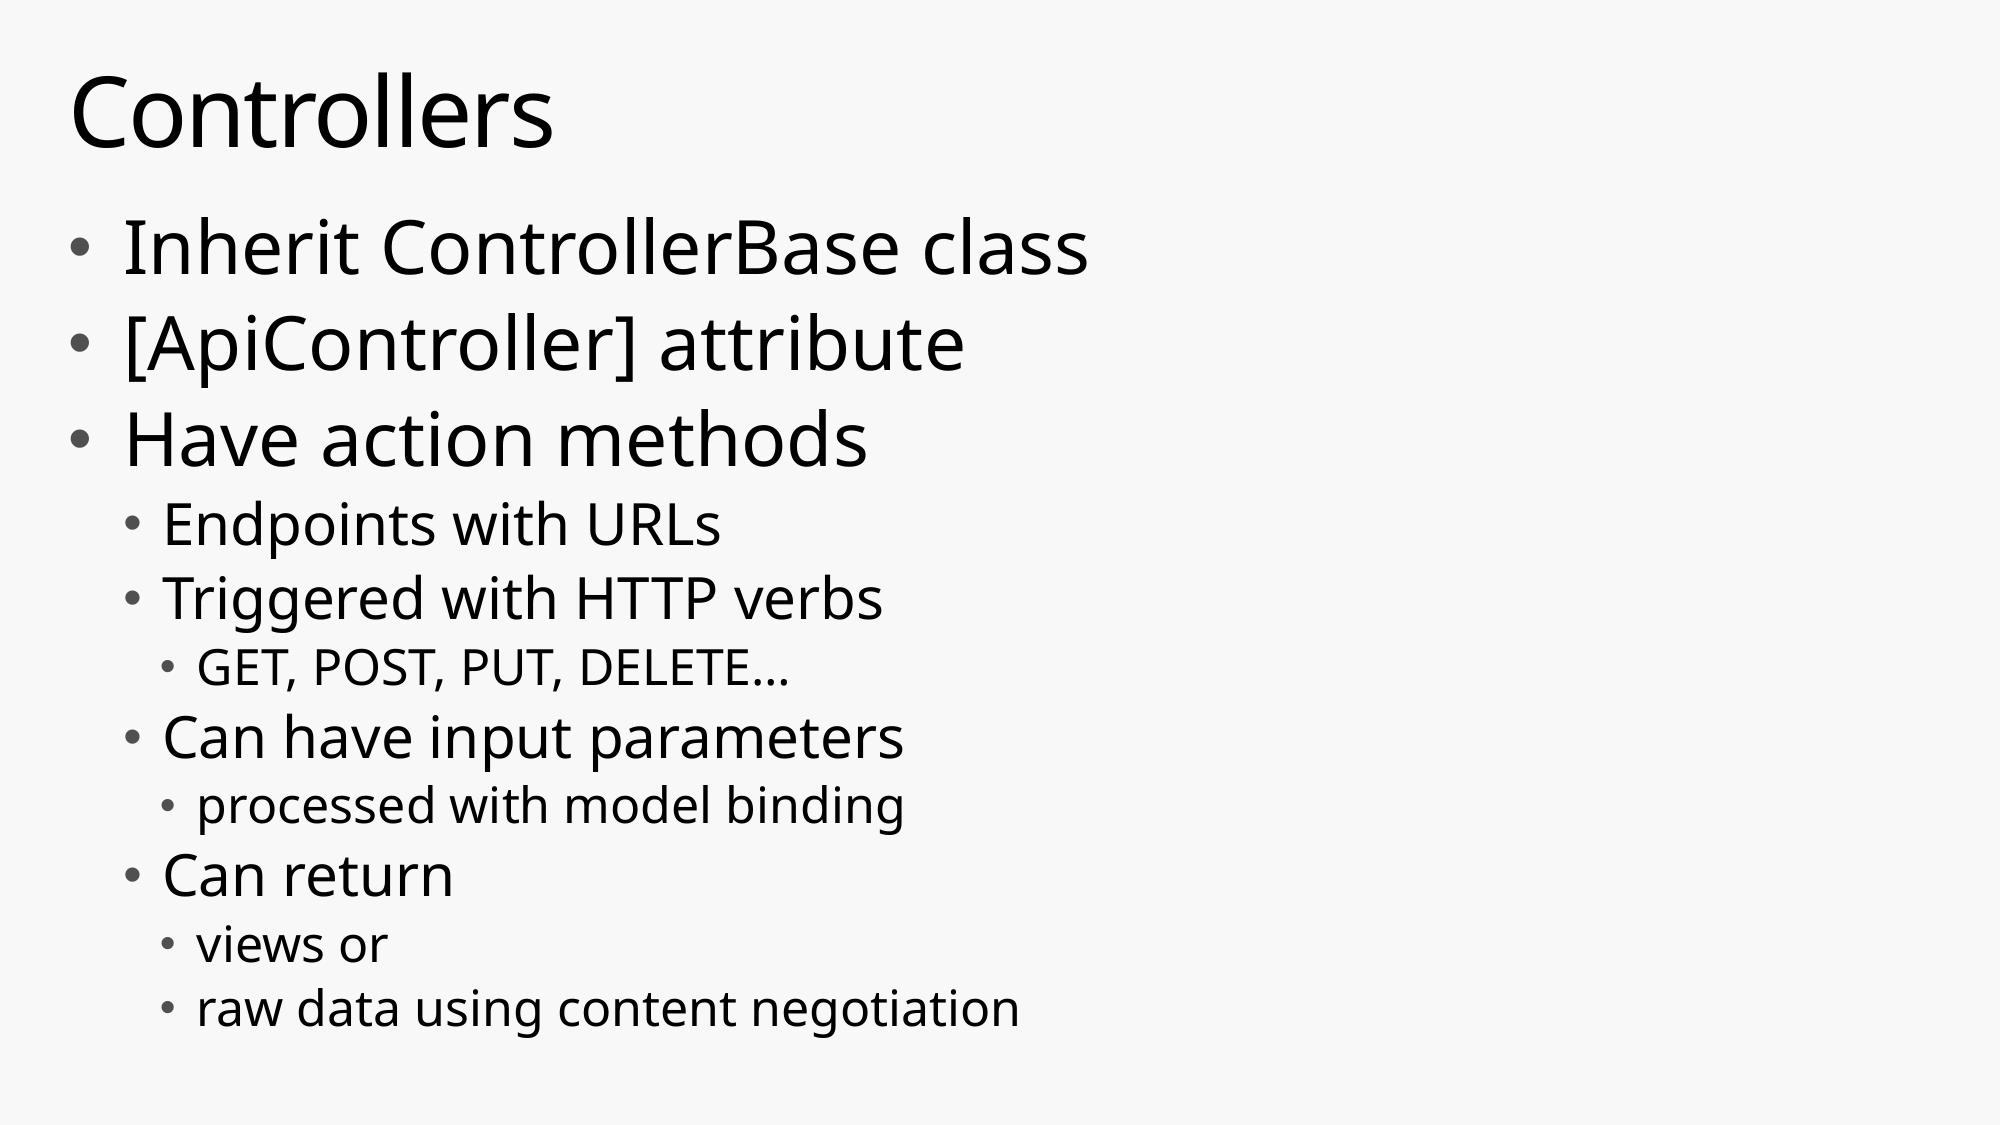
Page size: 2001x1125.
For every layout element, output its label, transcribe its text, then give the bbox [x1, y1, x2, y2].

list Inherit ControllerBase class [ApiController] attribute Have action methods Endpoints with URLs Triggered with HTTP verbs GET, POST, PUT, DELETE… Can have input parameters processed with model binding Can return views or raw data using content negotiation [44, 196, 1956, 1121]
title Controllers [44, 47, 1957, 196]
